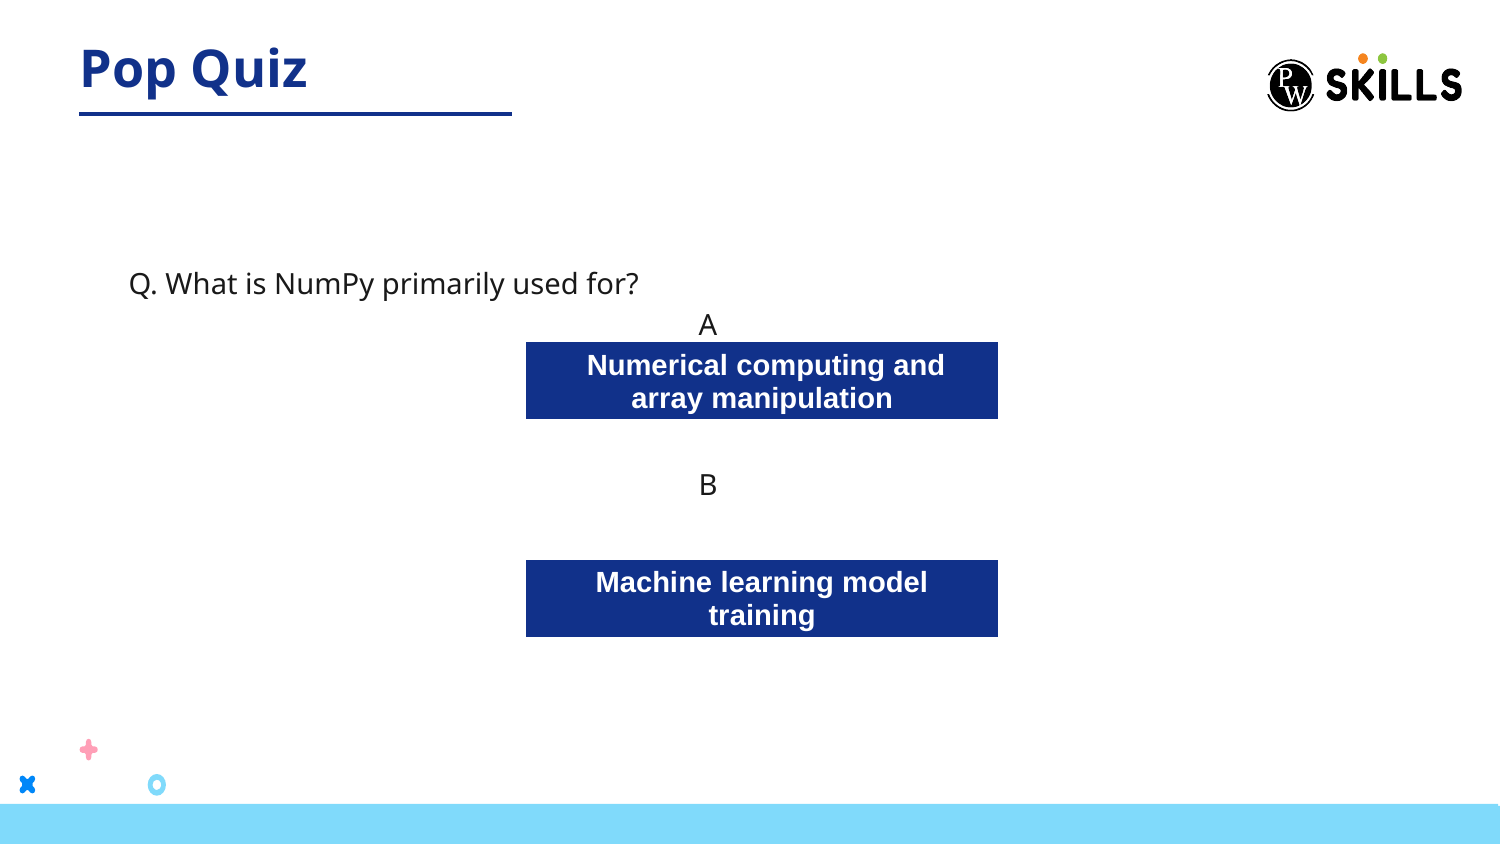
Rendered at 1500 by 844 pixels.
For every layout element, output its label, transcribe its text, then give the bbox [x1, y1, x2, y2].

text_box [19, 738, 167, 796]
picture [1266, 53, 1463, 112]
title Pop Quiz [64, 20, 1047, 114]
table_header Machine learning model training [526, 560, 998, 637]
text_box [0, 805, 1500, 844]
list Q. What is NumPy primarily used for? A B [88, 245, 1436, 717]
table_header Numerical computing and array manipulation [526, 342, 998, 419]
